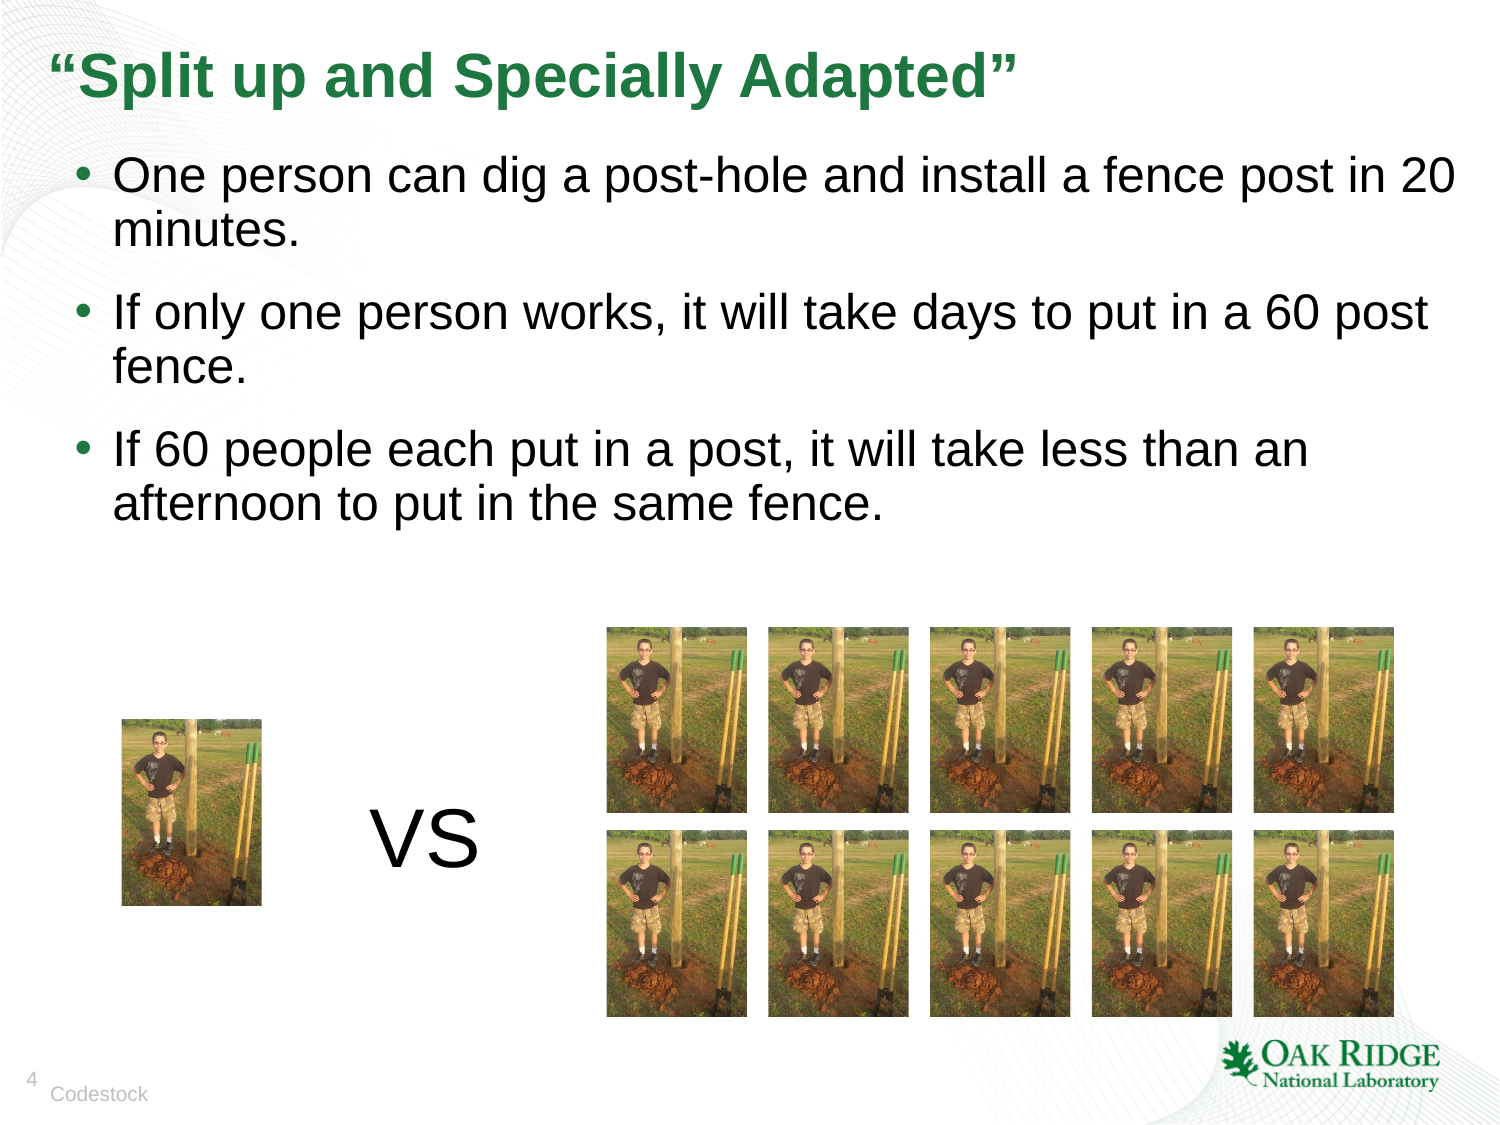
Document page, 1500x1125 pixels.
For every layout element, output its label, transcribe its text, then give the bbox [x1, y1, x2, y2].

picture [768, 627, 909, 813]
picture [1091, 627, 1233, 813]
title “Split up and Specially Adapted” [32, 38, 1450, 119]
picture [768, 297, 1500, 1125]
picture [930, 627, 1071, 813]
text_box VS [354, 788, 496, 894]
picture [606, 627, 747, 813]
picture [121, 719, 262, 906]
list One person can dig a post-hole and install a fence post in 20 minutes. If only one person works, it will take days to put in a 60 post fence. If 60 people each put in a post, it will take less than an afternoon to put in the same fence. [59, 141, 1478, 831]
picture [1253, 627, 1394, 813]
picture [606, 830, 747, 1017]
